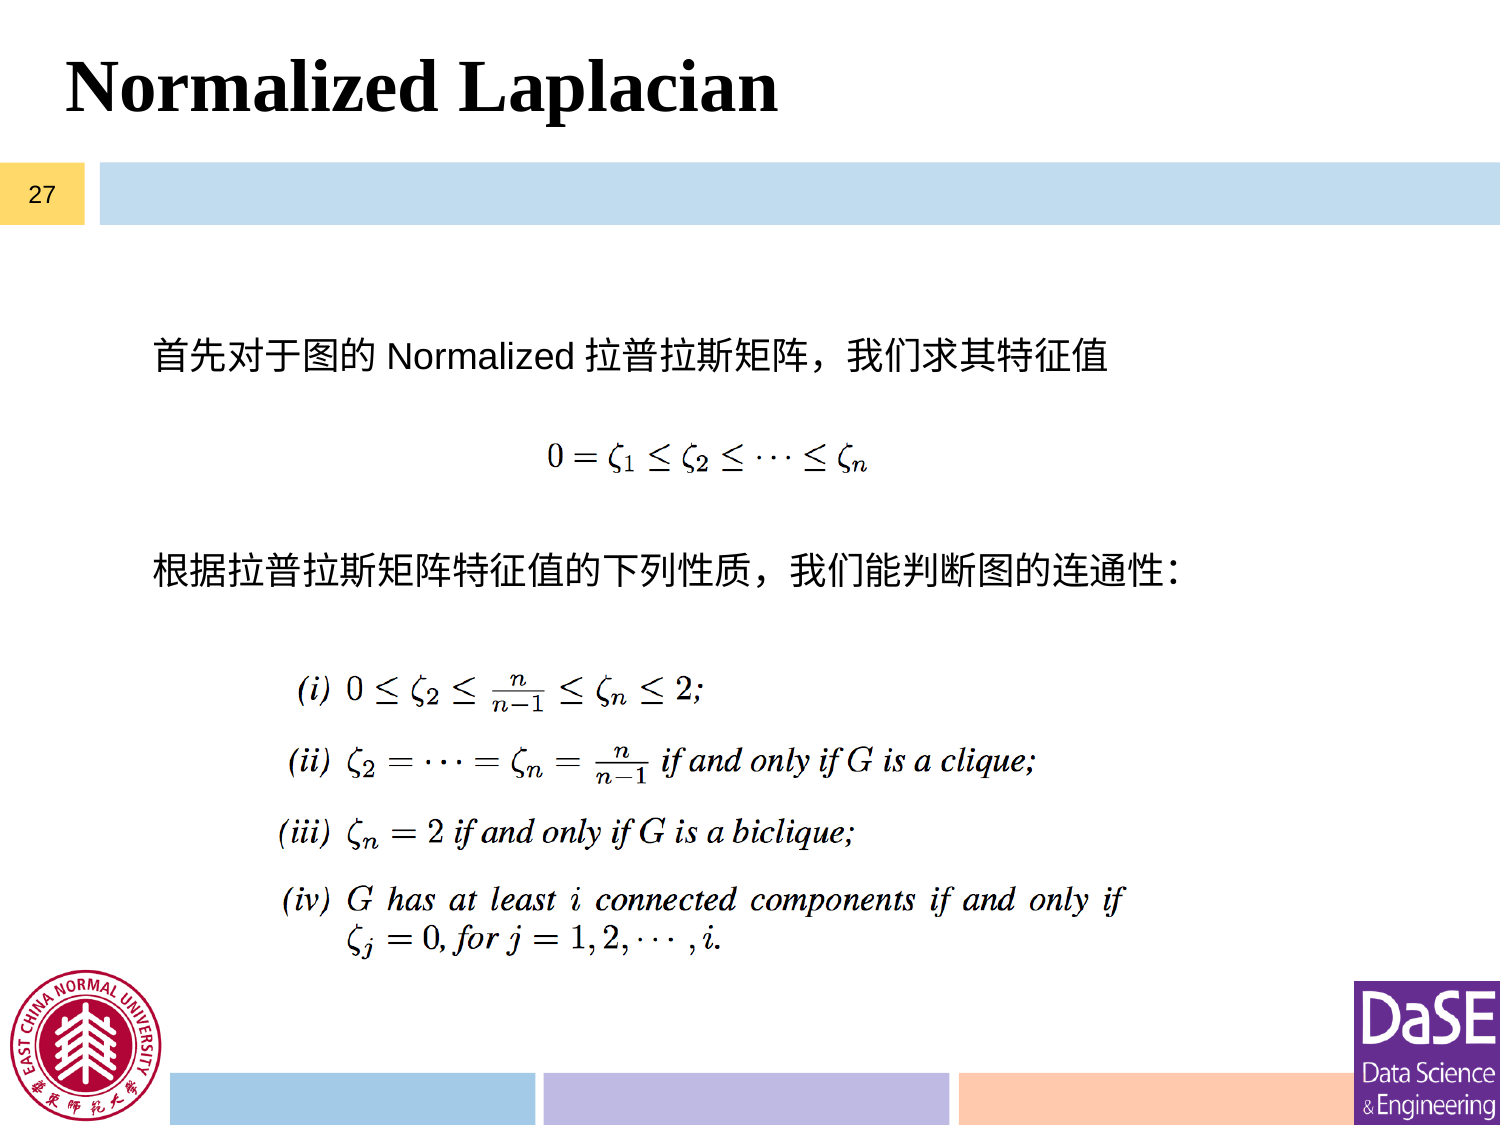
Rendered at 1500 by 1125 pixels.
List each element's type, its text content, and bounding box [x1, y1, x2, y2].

text_box 根据拉普拉斯矩阵特征值的下列性质，我们能判断图的连通性： [137, 539, 1263, 600]
text_box 首先对于图的Normalized拉普拉斯矩阵，我们求其特征值 [137, 324, 1275, 385]
slide_number 27 [0, 162, 85, 225]
picture [0, 960, 170, 1125]
title Normalized Laplacian [50, 0, 1459, 175]
picture [259, 661, 1141, 963]
picture [1354, 981, 1500, 1125]
picture [528, 424, 884, 487]
